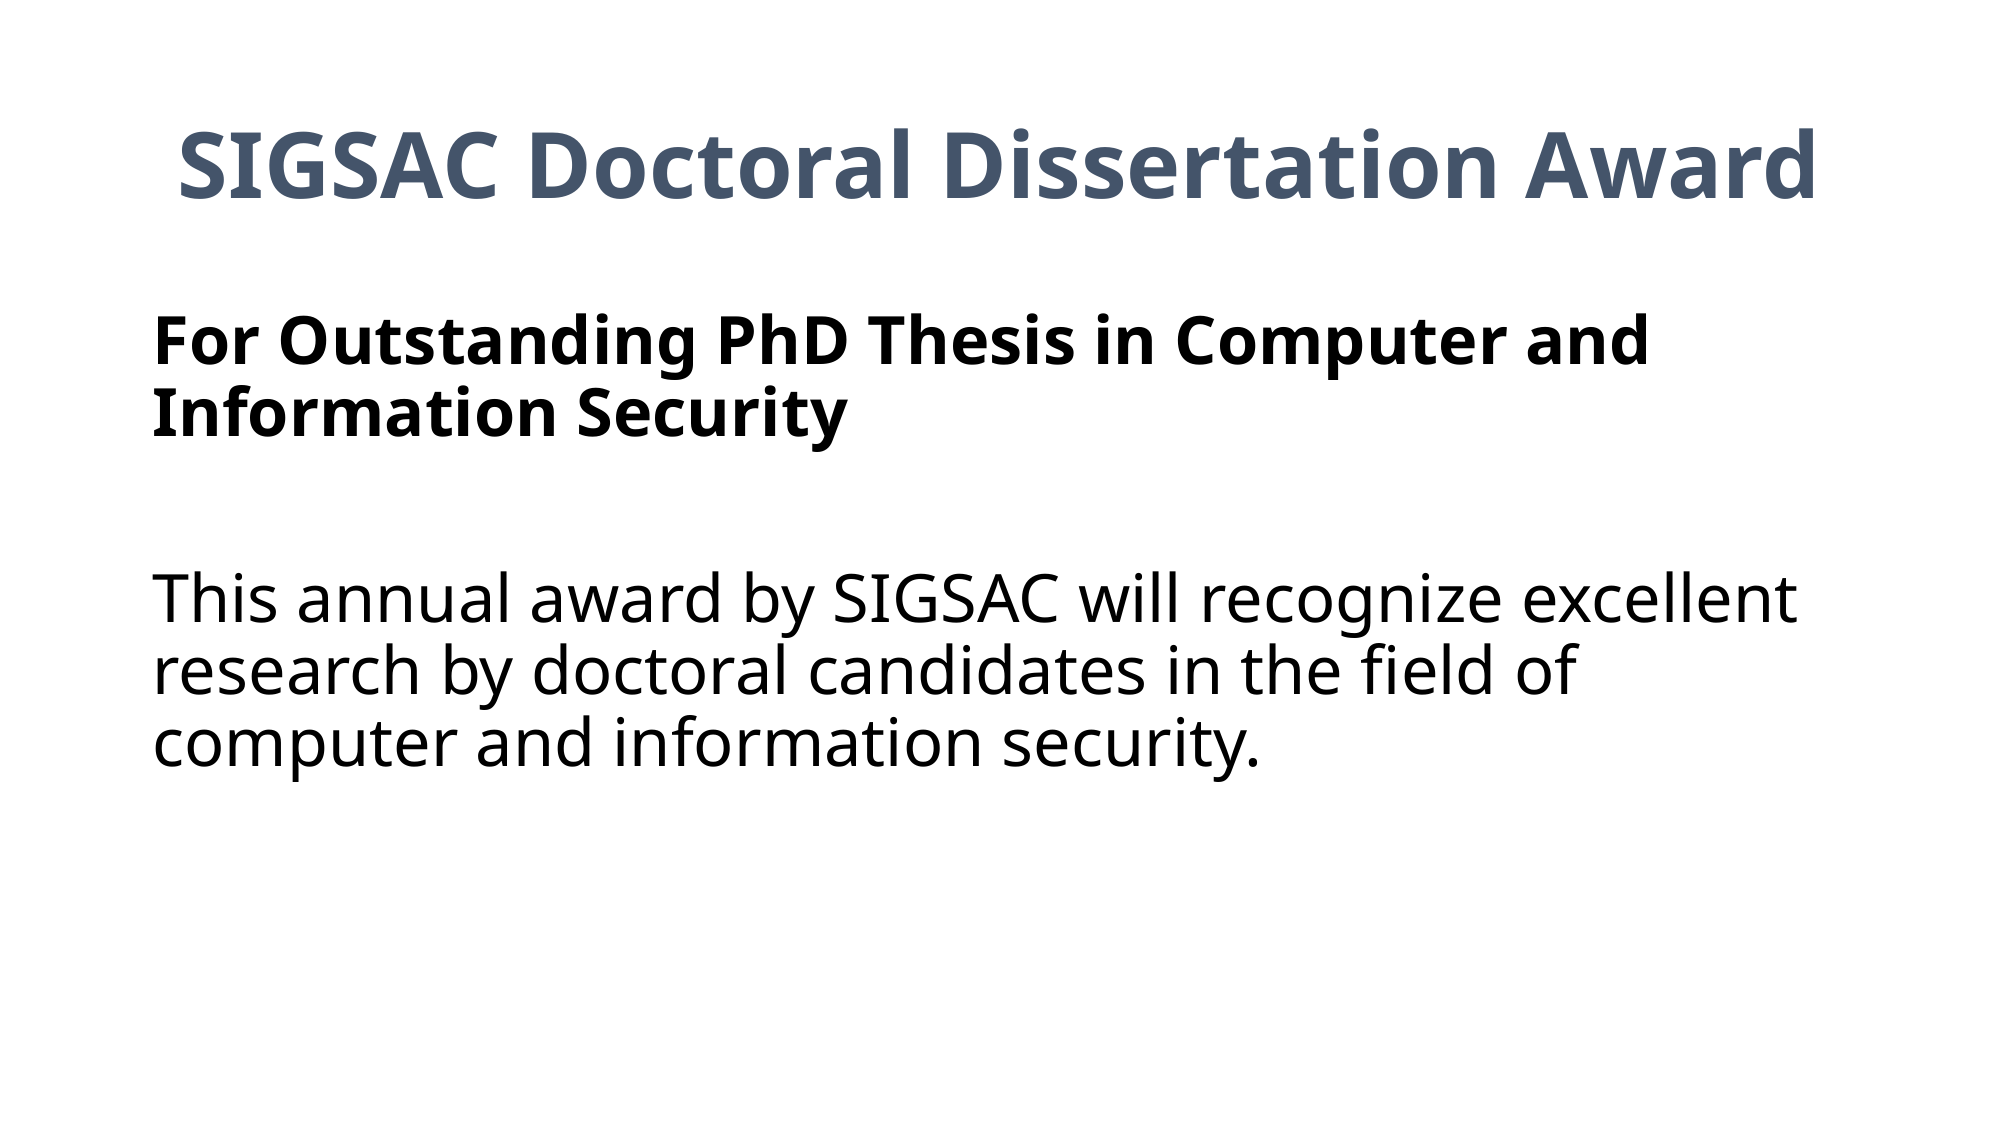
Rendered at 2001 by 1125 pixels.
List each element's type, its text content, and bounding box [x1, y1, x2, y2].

title SIGSAC Doctoral Dissertation Award [137, 59, 1863, 278]
list For Outstanding PhD Thesis in Computer and Information Security This annual award by SIGSAC will recognize excellent research by doctoral candidates in the field of computer and information security. [137, 299, 1863, 1014]
